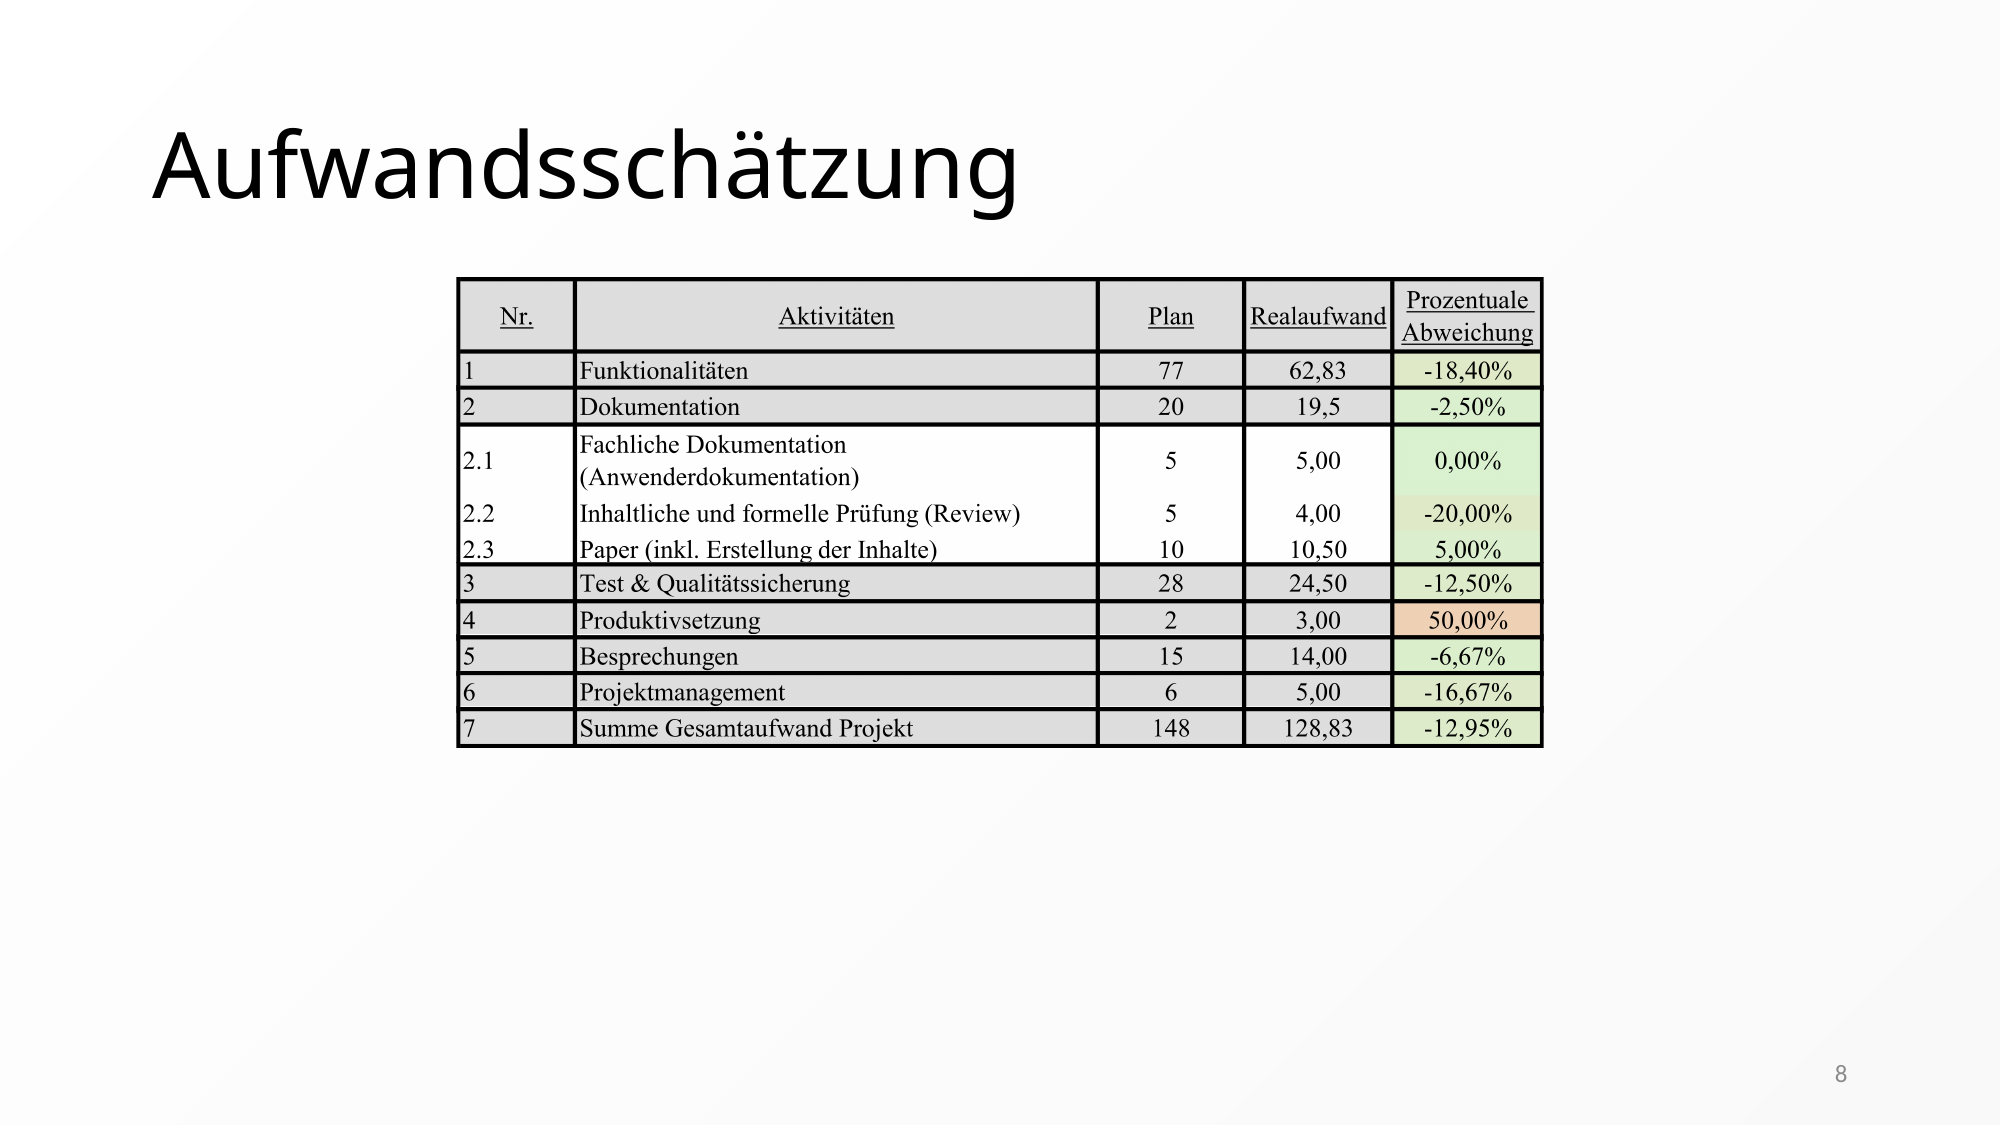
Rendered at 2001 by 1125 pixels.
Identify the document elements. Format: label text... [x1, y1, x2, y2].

slide_number 8 [1412, 1042, 1863, 1103]
picture [456, 277, 1544, 748]
title Aufwandsschätzung [137, 59, 1863, 278]
